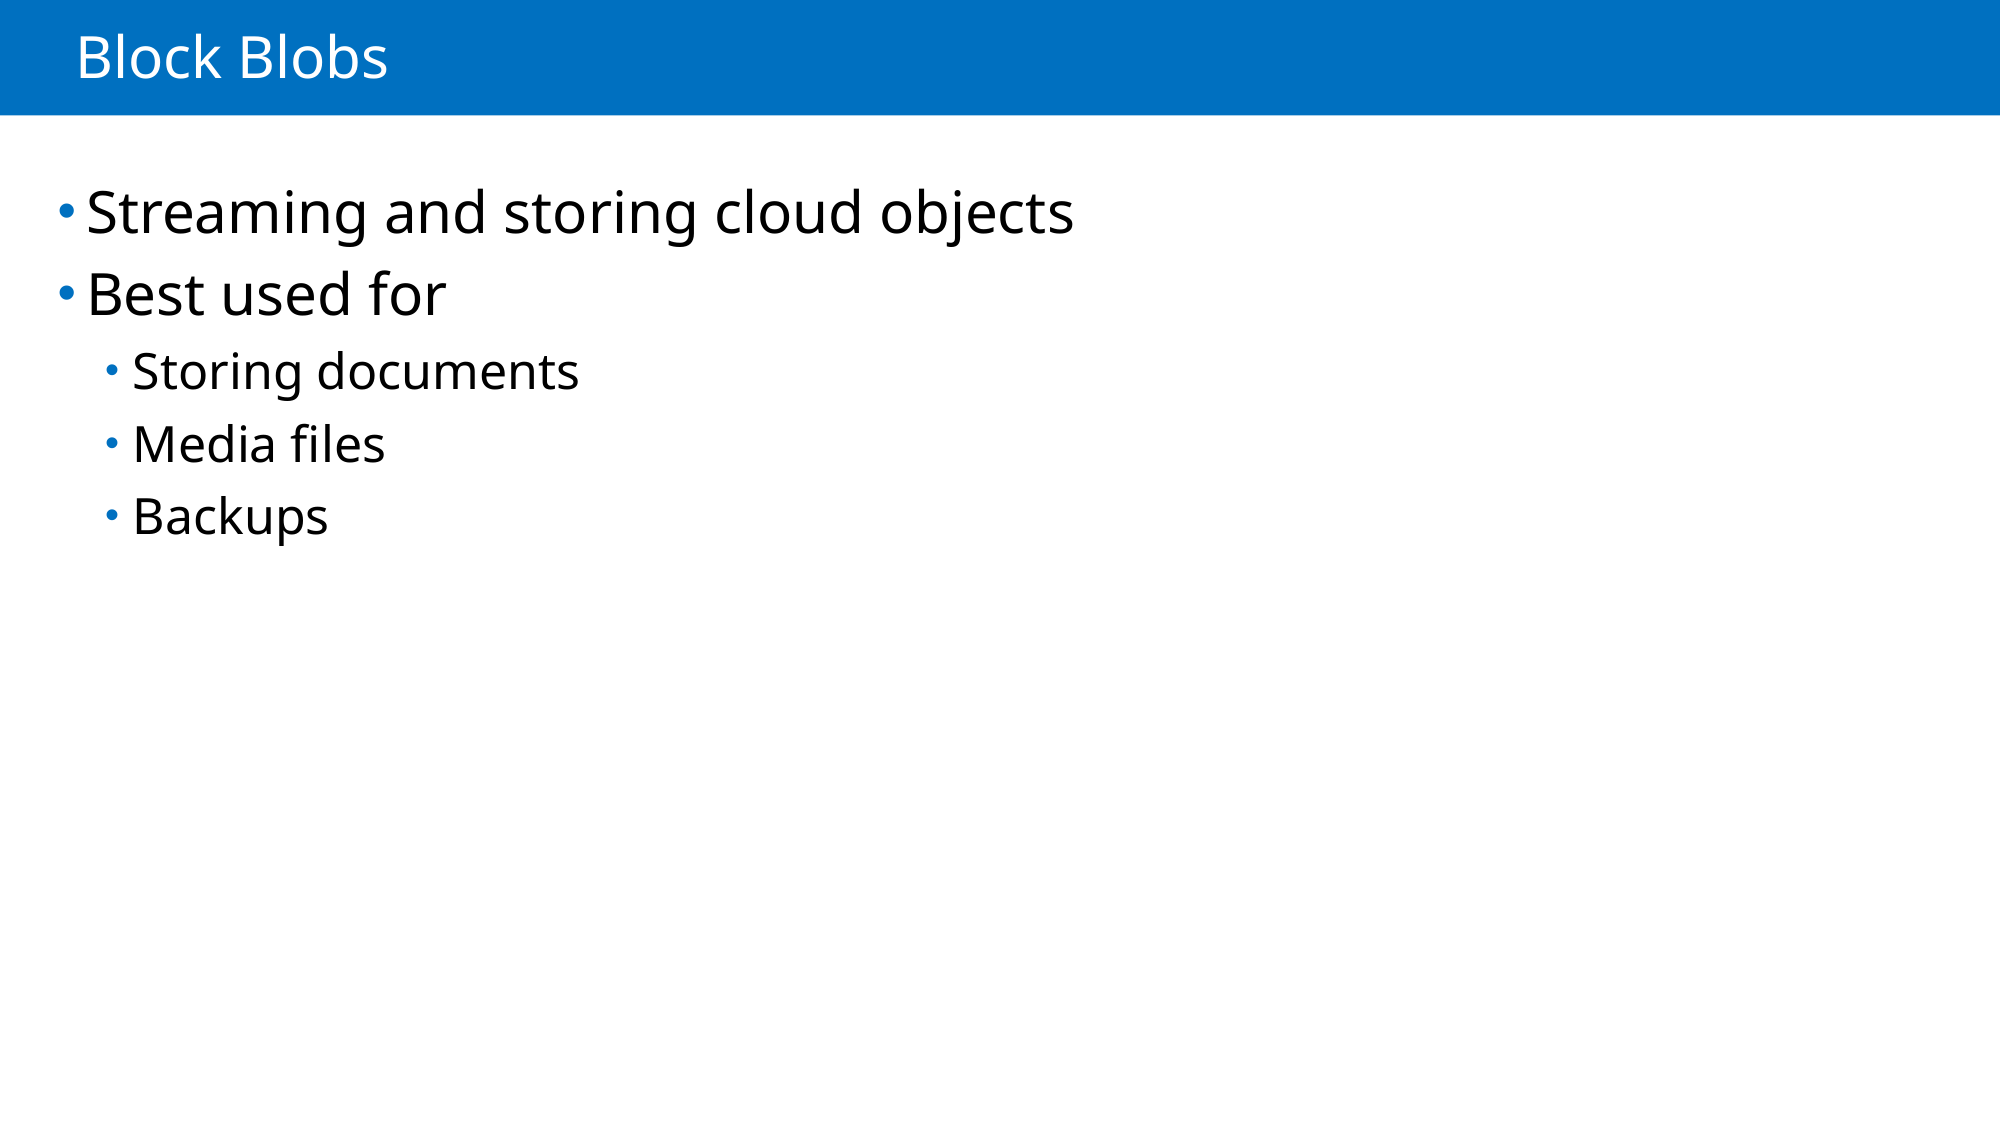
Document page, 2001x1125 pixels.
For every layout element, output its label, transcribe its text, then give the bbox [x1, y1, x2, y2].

title Block Blobs [75, 0, 1351, 122]
text_box Streaming and storing cloud objects Best used for Storing documents Media files Backups [42, 167, 1450, 1012]
